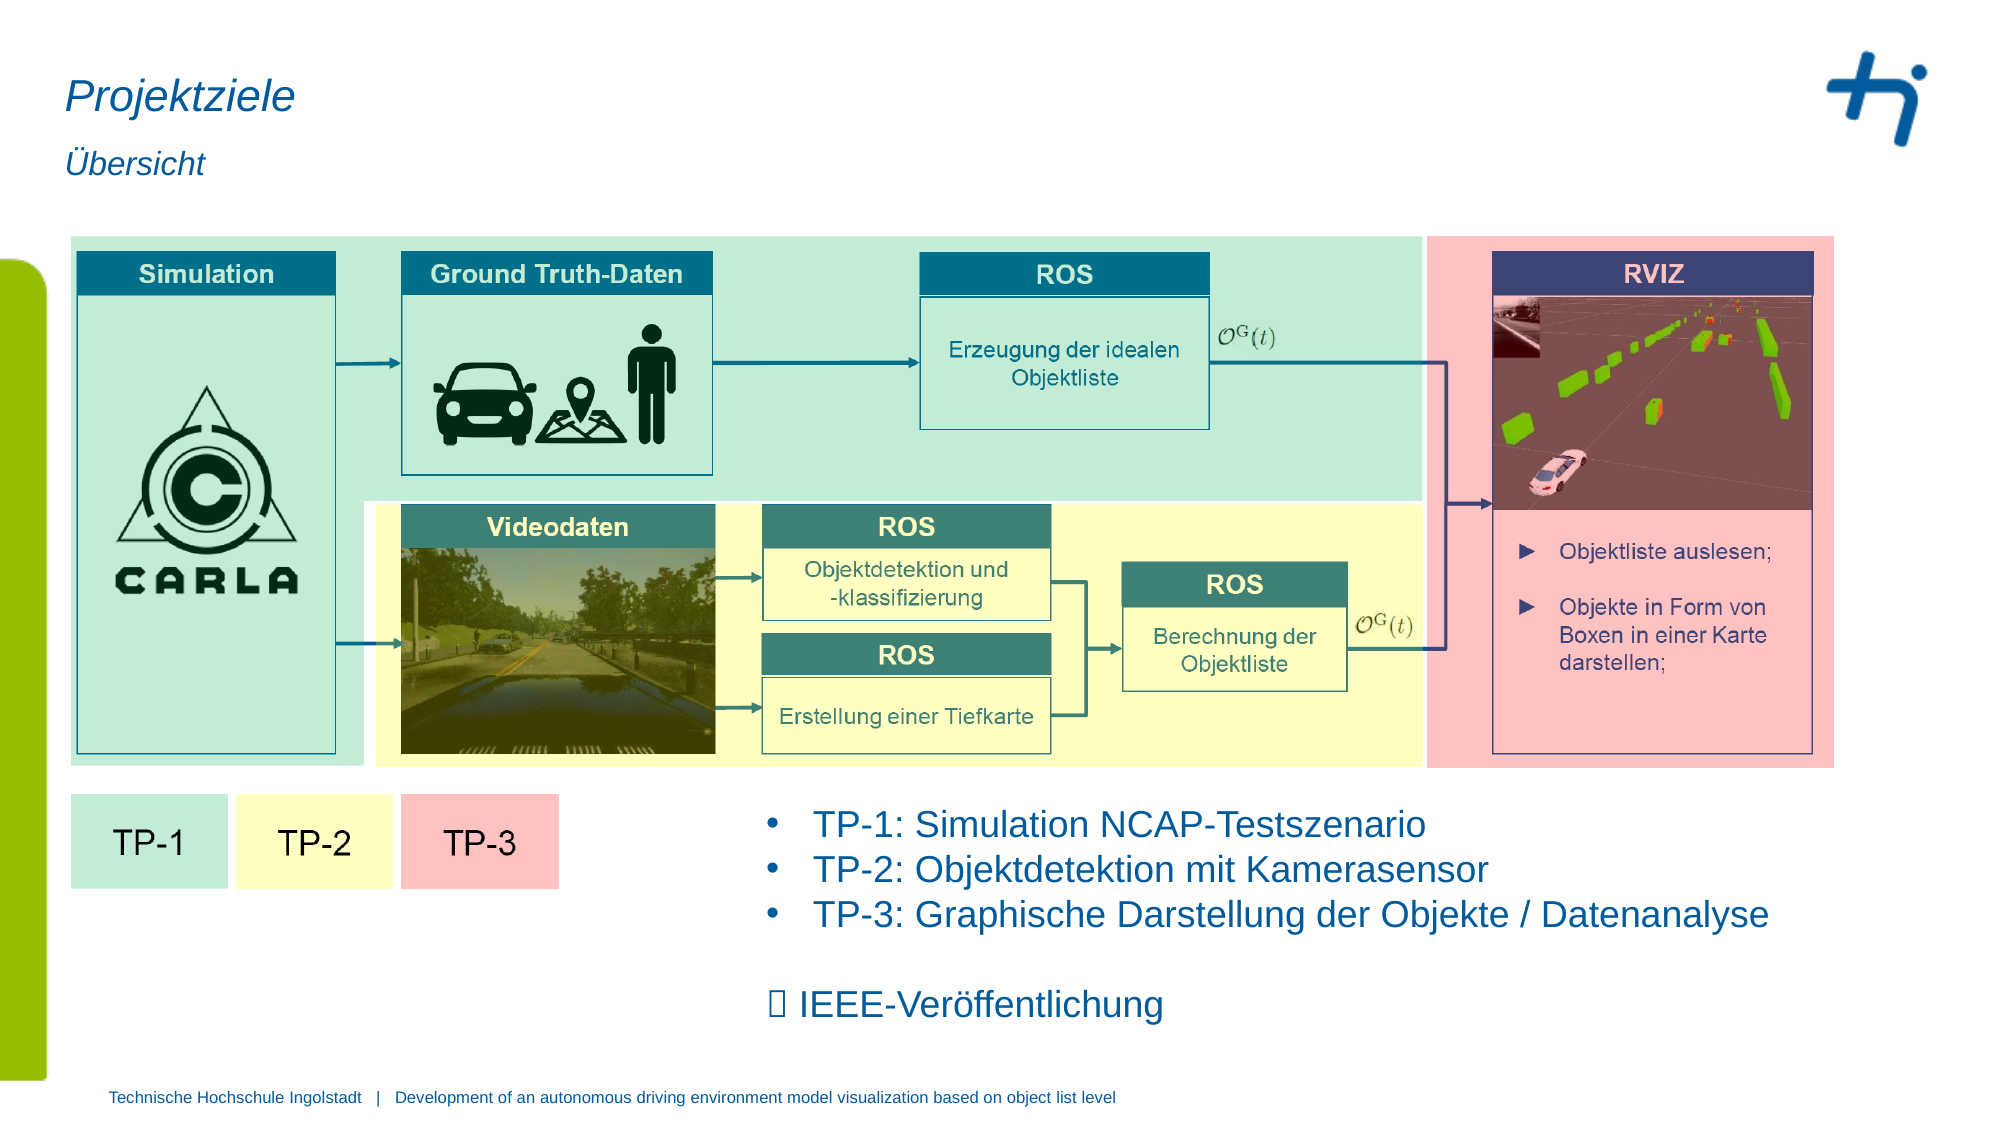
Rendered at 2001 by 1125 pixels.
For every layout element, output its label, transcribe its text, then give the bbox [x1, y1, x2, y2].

picture [64, 230, 1837, 895]
text_box TP-1: Simulation NCAP-Testszenario TP-2: Objektdetektion mit Kamerasensor TP-3: Graphische Darstellung der Objekte / Datenanalyse  IEEE-Veröffentlichung [751, 905, 1785, 1032]
title Projektziele [64, 66, 1665, 121]
subtitle Übersicht [64, 122, 1665, 179]
